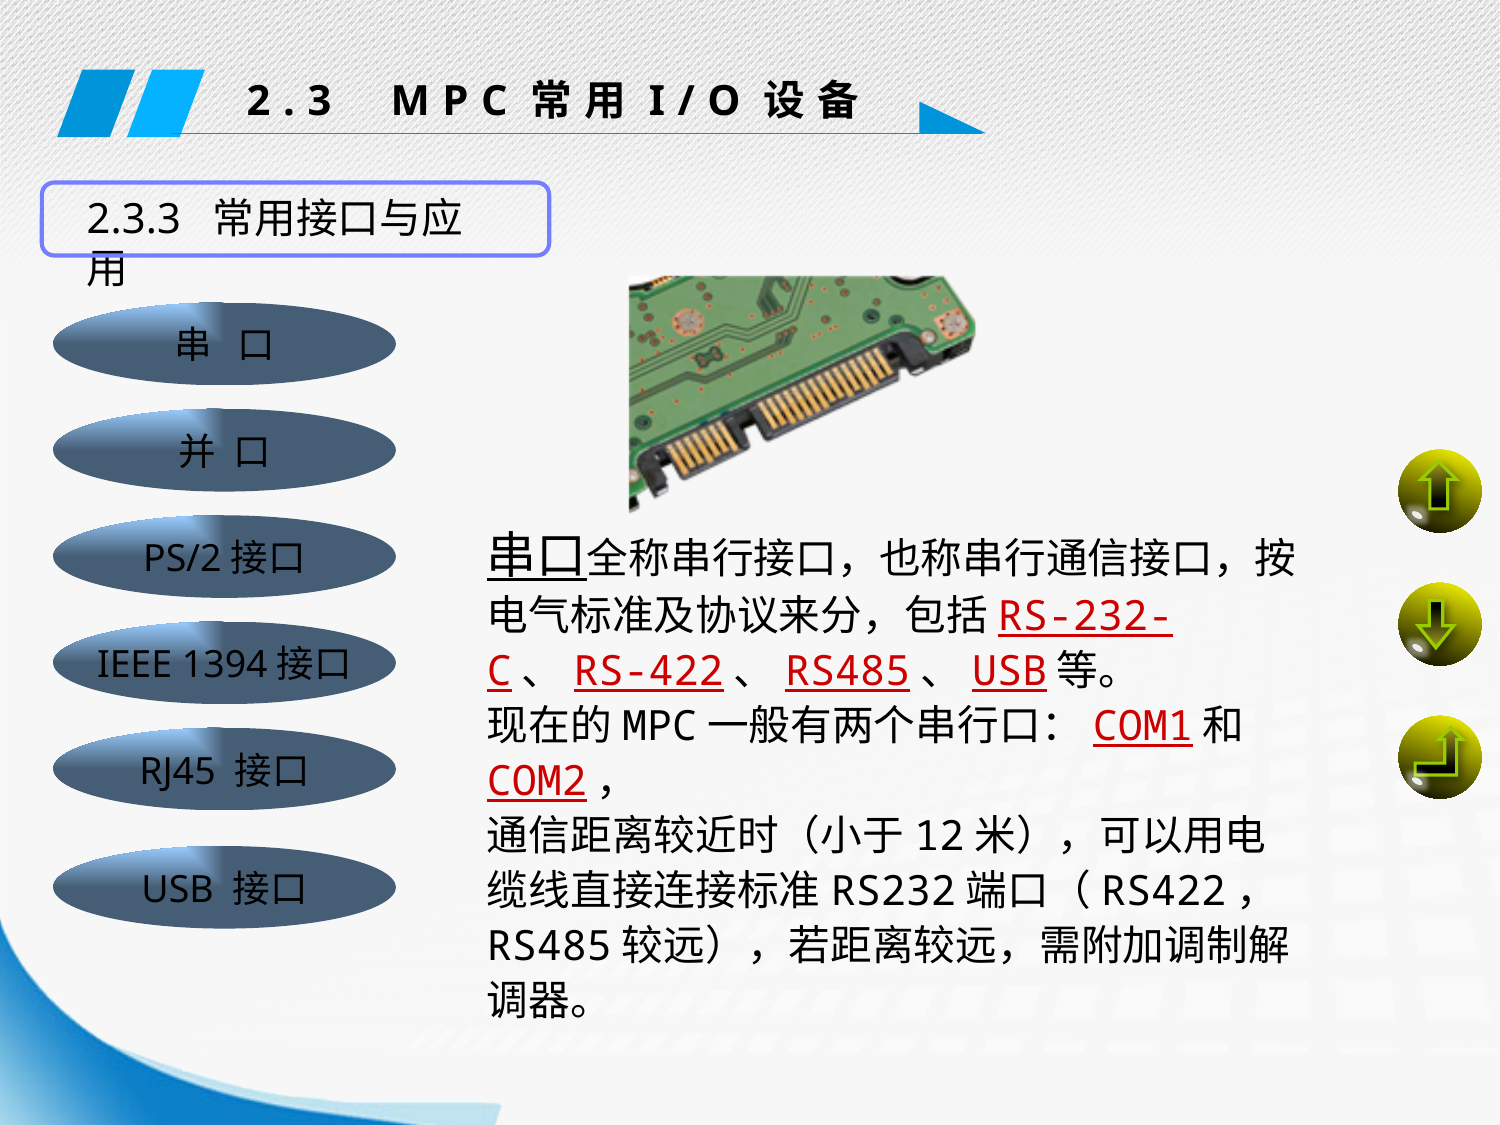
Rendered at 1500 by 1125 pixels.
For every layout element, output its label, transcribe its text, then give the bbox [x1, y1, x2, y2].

text_box IEEE 1394接口 [53, 621, 396, 705]
text_box 2.3.3 常用接口与应用 [71, 258, 514, 300]
text_box RJ45 接口 [53, 727, 396, 811]
text_box [39, 180, 552, 258]
text_box 并 口 [53, 408, 396, 492]
text_box 串 口 [53, 302, 396, 386]
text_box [1398, 715, 1482, 799]
text_box USB 接口 [53, 846, 396, 929]
picture [0, 0, 1500, 1125]
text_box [1398, 582, 1482, 666]
text_box PS/2接口 [53, 515, 396, 598]
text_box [471, 274, 1323, 922]
text_box 2.3 MPC常用I/O设备 [231, 66, 875, 132]
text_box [1398, 449, 1482, 533]
